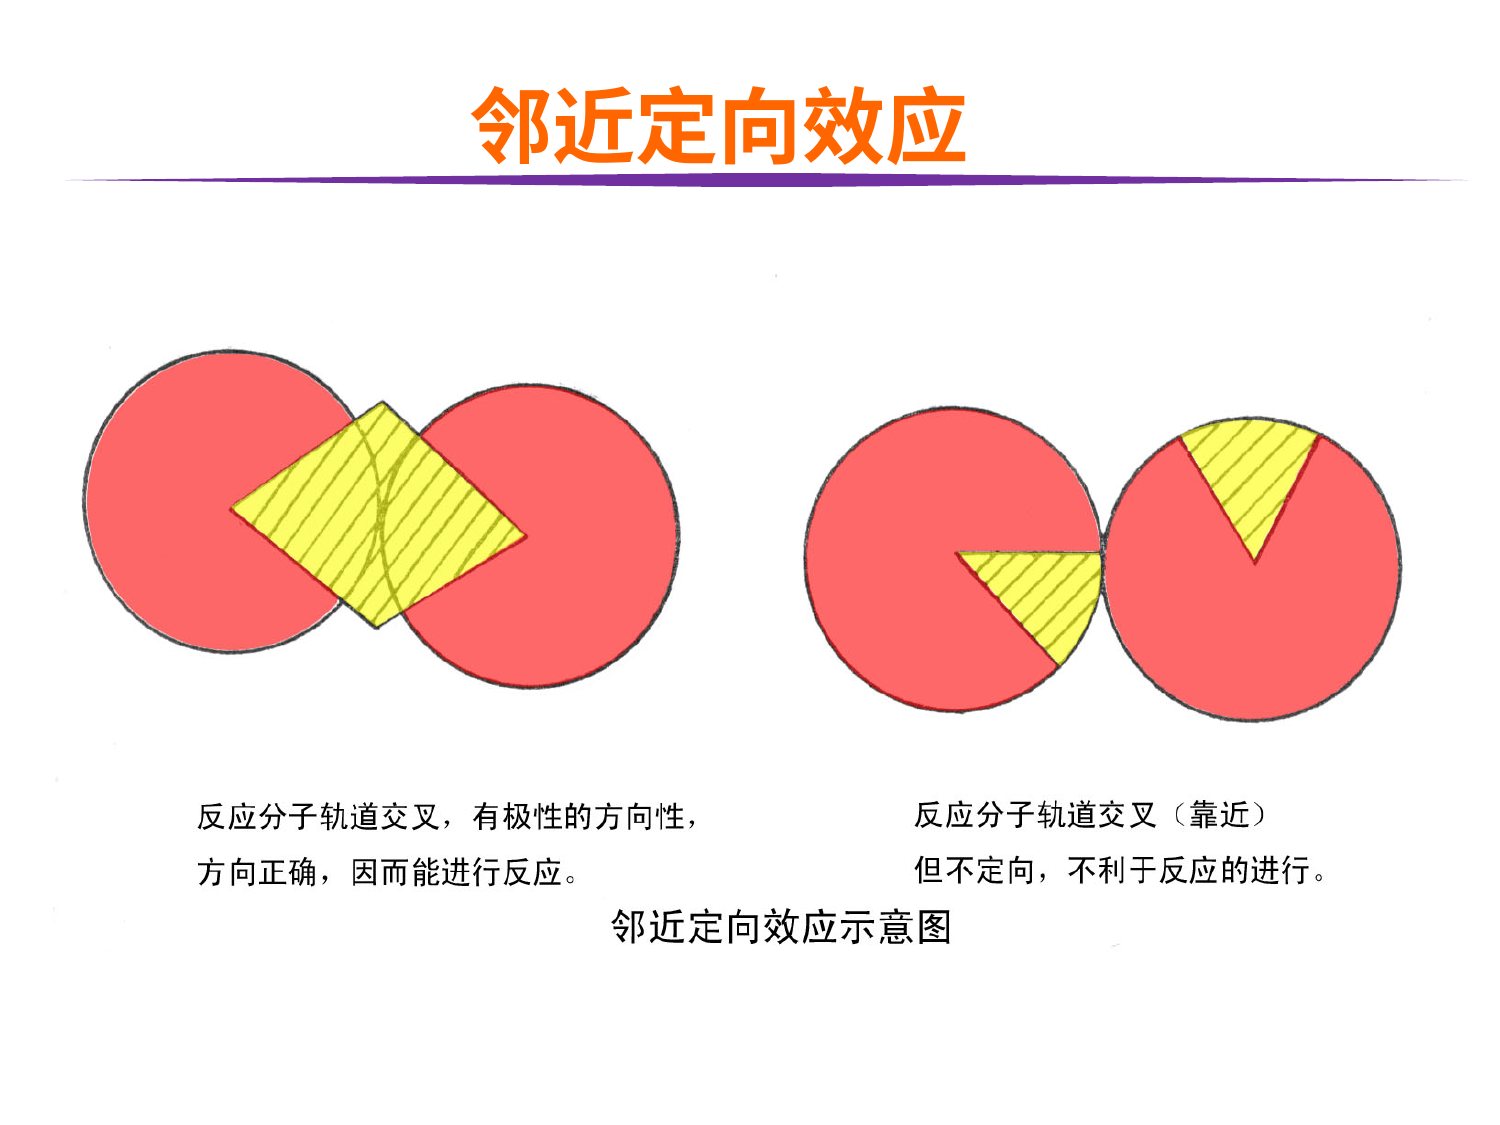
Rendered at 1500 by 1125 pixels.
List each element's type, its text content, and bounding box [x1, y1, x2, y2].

picture [37, 274, 1451, 953]
text_box 邻近定向效应 [454, 66, 1154, 182]
